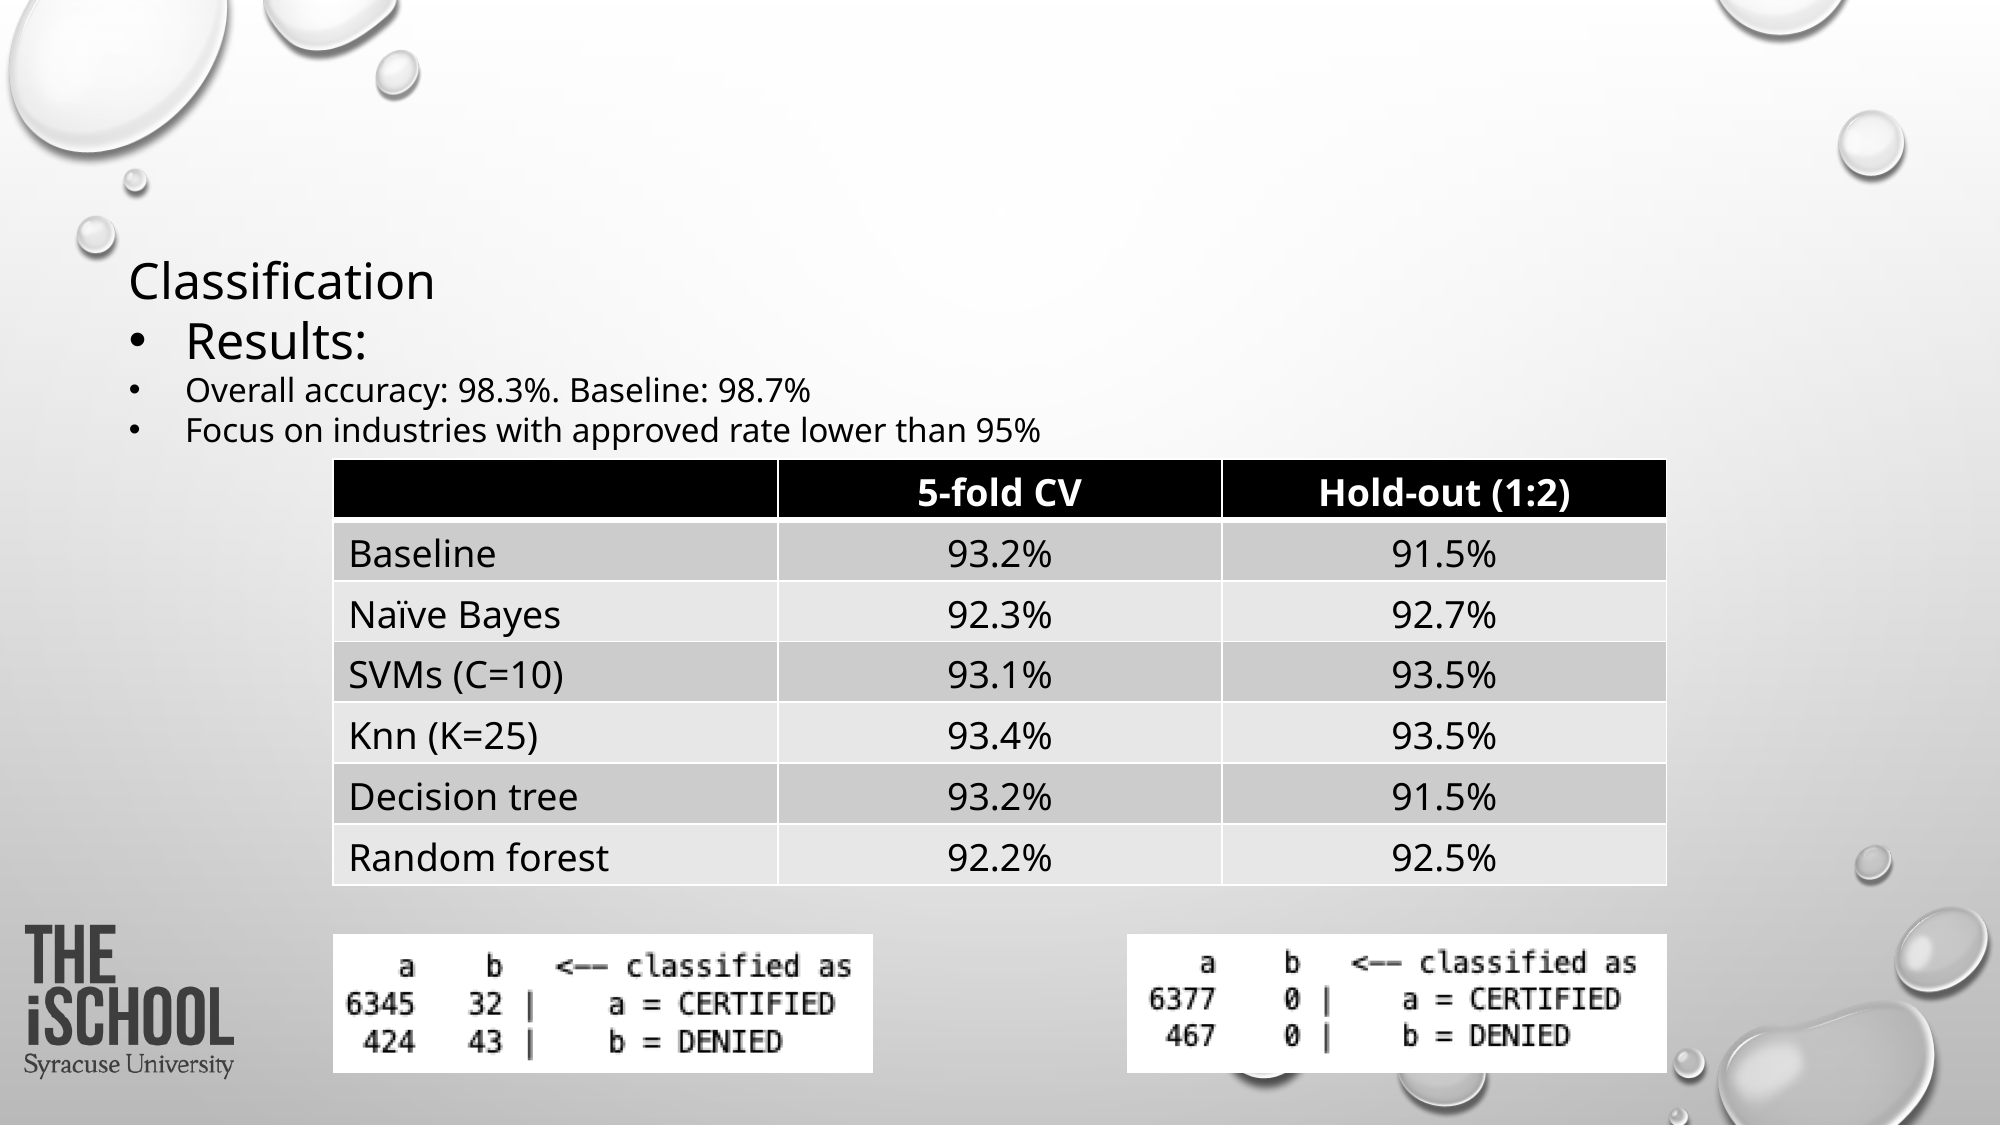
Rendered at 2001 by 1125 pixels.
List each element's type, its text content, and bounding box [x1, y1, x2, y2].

picture [0, 0, 2000, 1125]
table_cell Decision tree [334, 764, 777, 823]
table_cell 93.2% [779, 523, 1221, 580]
table_cell Random forest [334, 825, 777, 884]
table_cell 93.5% [1223, 703, 1666, 762]
text_box Classification Results: Overall accuracy: 98.3%. Baseline: 98.7% Focus on industries with approved rate lower than 95% [114, 241, 1971, 457]
table_header 5-fold CV [779, 460, 1221, 517]
table_cell 91.5% [1223, 523, 1666, 580]
table_cell 92.2% [779, 825, 1221, 884]
table_cell 92.3% [779, 582, 1221, 641]
table_cell 93.5% [1223, 642, 1666, 701]
table_cell 93.2% [779, 764, 1221, 823]
table_cell 91.5% [1223, 764, 1666, 823]
table_cell 92.7% [1223, 582, 1666, 641]
table_cell Baseline [334, 523, 777, 580]
table_cell 93.4% [779, 703, 1221, 762]
table_header Hold-out (1:2) [1223, 460, 1666, 517]
table_cell Knn (K=25) [334, 703, 777, 762]
table_header [334, 460, 777, 517]
table_cell Naïve Bayes [334, 582, 777, 641]
table_cell SVMs (C=10) [334, 642, 777, 701]
table_cell 93.1% [779, 642, 1221, 701]
table_cell 92.5% [1223, 825, 1666, 884]
